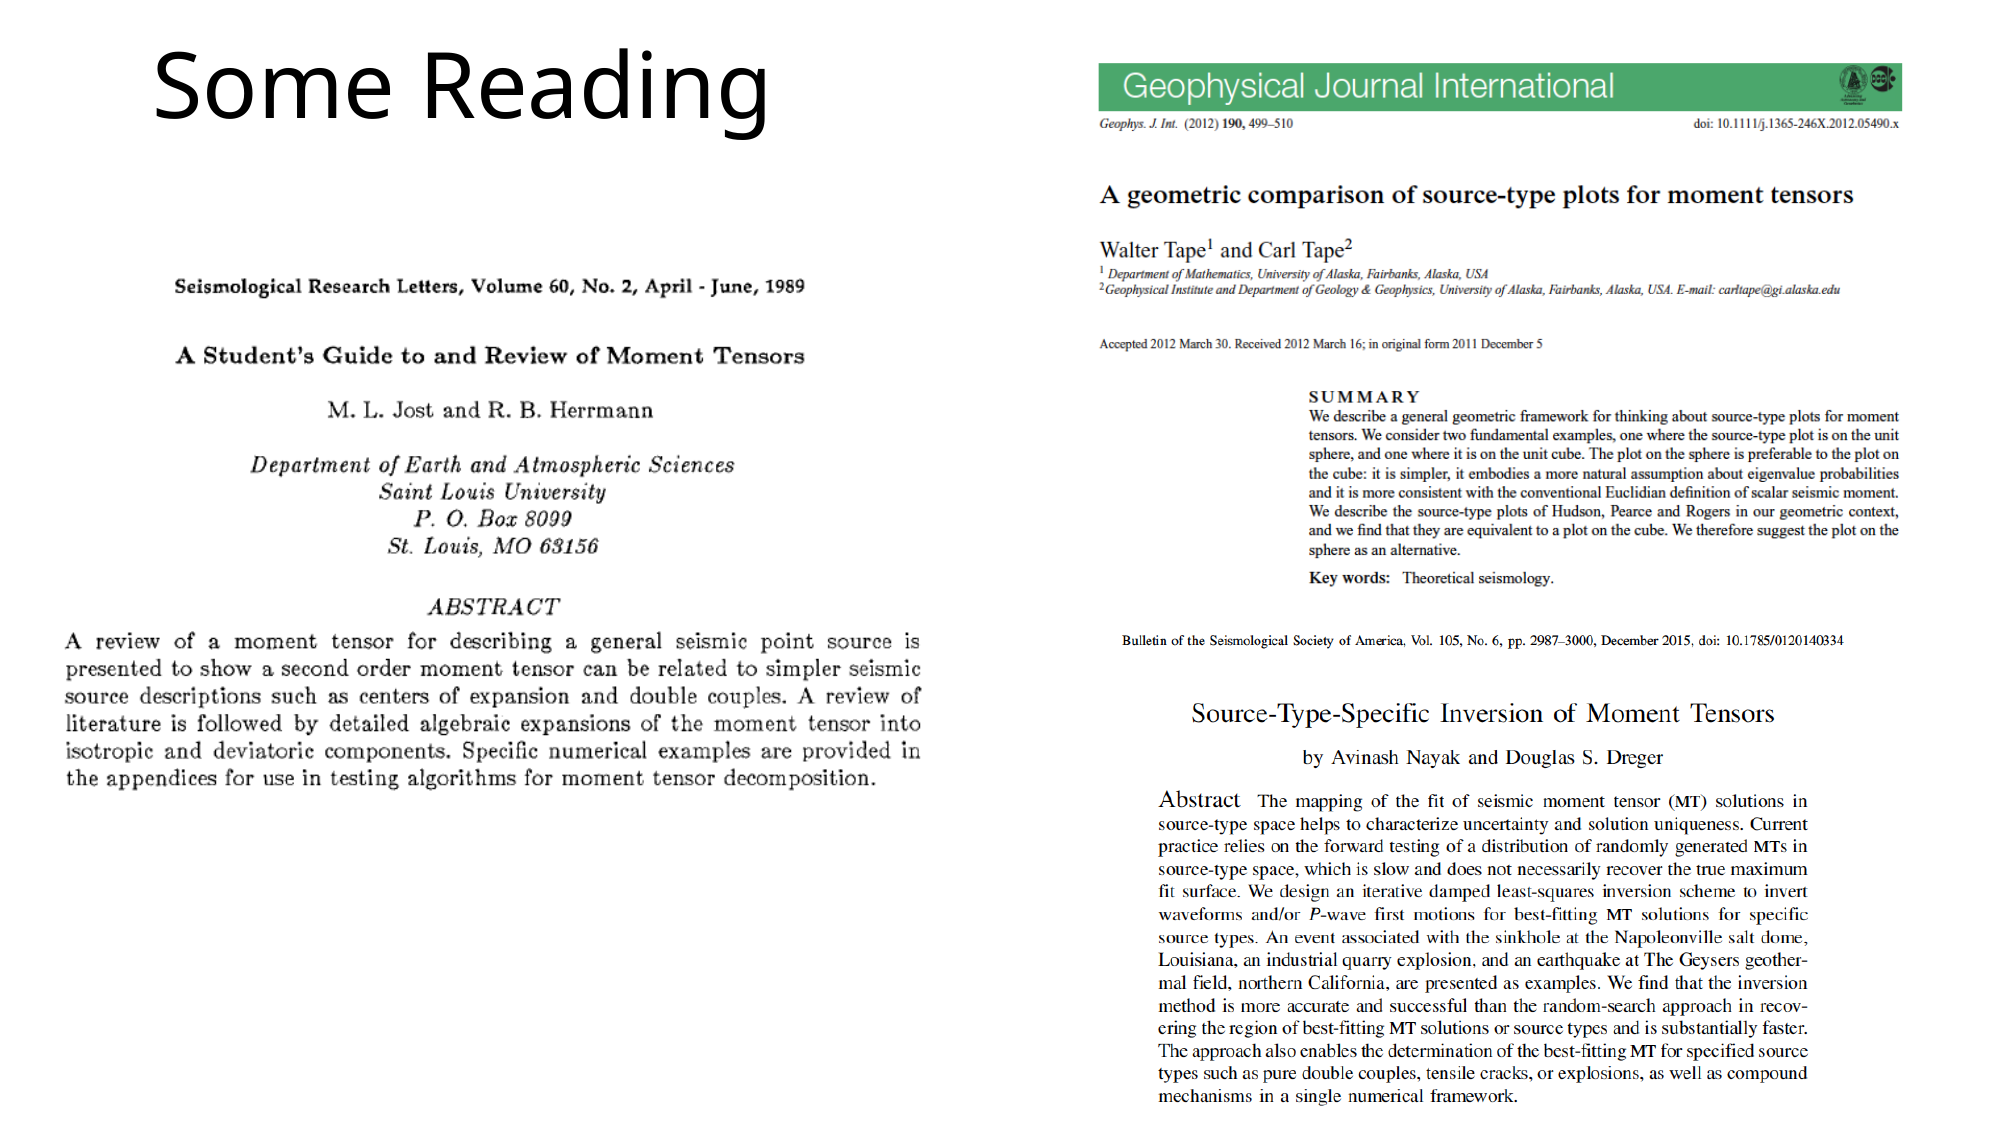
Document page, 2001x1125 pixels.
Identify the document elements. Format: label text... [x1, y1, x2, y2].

picture [1057, 59, 1922, 600]
title Some Reading [137, 31, 1863, 148]
picture [15, 251, 940, 813]
picture [1094, 619, 1863, 1125]
